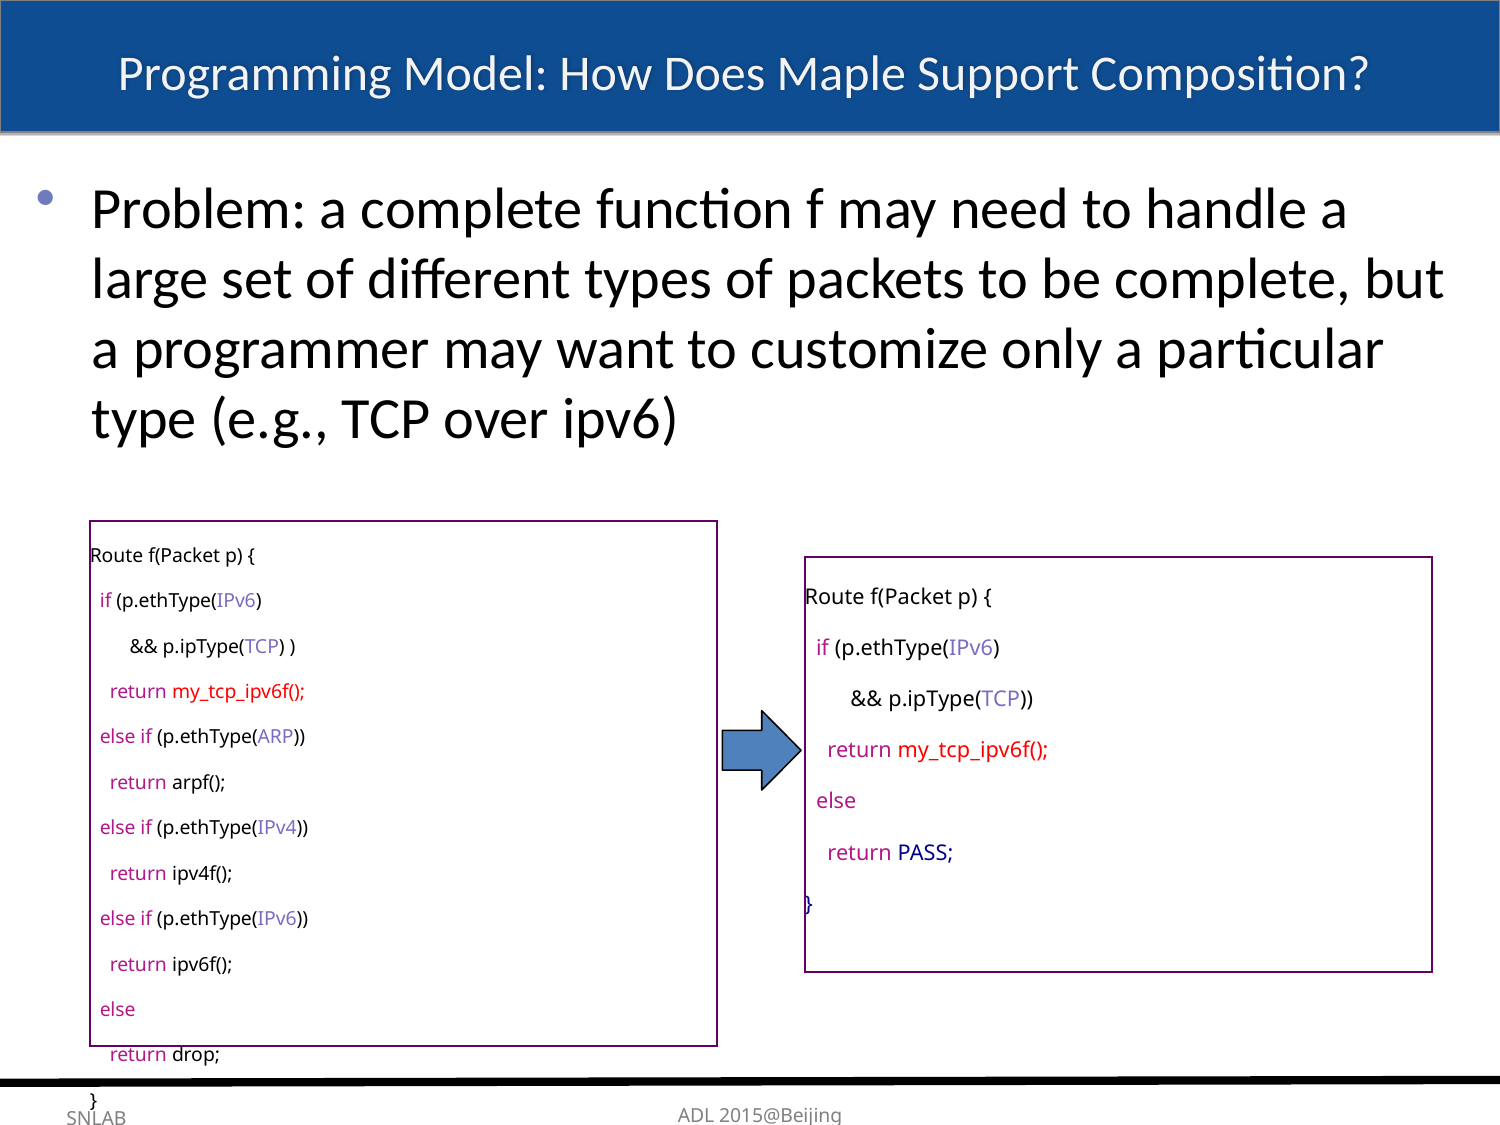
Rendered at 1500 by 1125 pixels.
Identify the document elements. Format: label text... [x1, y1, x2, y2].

title Programming Model: How Does Maple Support Composition? [41, 13, 1447, 127]
text_box Route f(Packet p) { if (p.ethType(IPv6) && p.ipType(TCP) ) return my_tcp_ipv6f(); else if (p.ethType(ARP)) return arpf(); else if (p.ethType(IPv4)) return ipv4f(); else if (p.ethType(IPv6)) return ipv6f(); else return drop; } [89, 520, 718, 1047]
list Problem: a complete function f may need to handle a large set of different types of packets to be complete, but a programmer may want to customize only a particular type (e.g., TCP over ipv6) [20, 162, 1480, 1038]
picture [0, 1085, 1500, 1125]
text_box [722, 710, 802, 791]
text_box Route f(Packet p) { if (p.ethType(IPv6) && p.ipType(TCP)) return my_tcp_ipv6f(); else return PASS; } [804, 557, 1433, 972]
picture [79, 1114, 86, 1125]
picture [0, 133, 1500, 1078]
